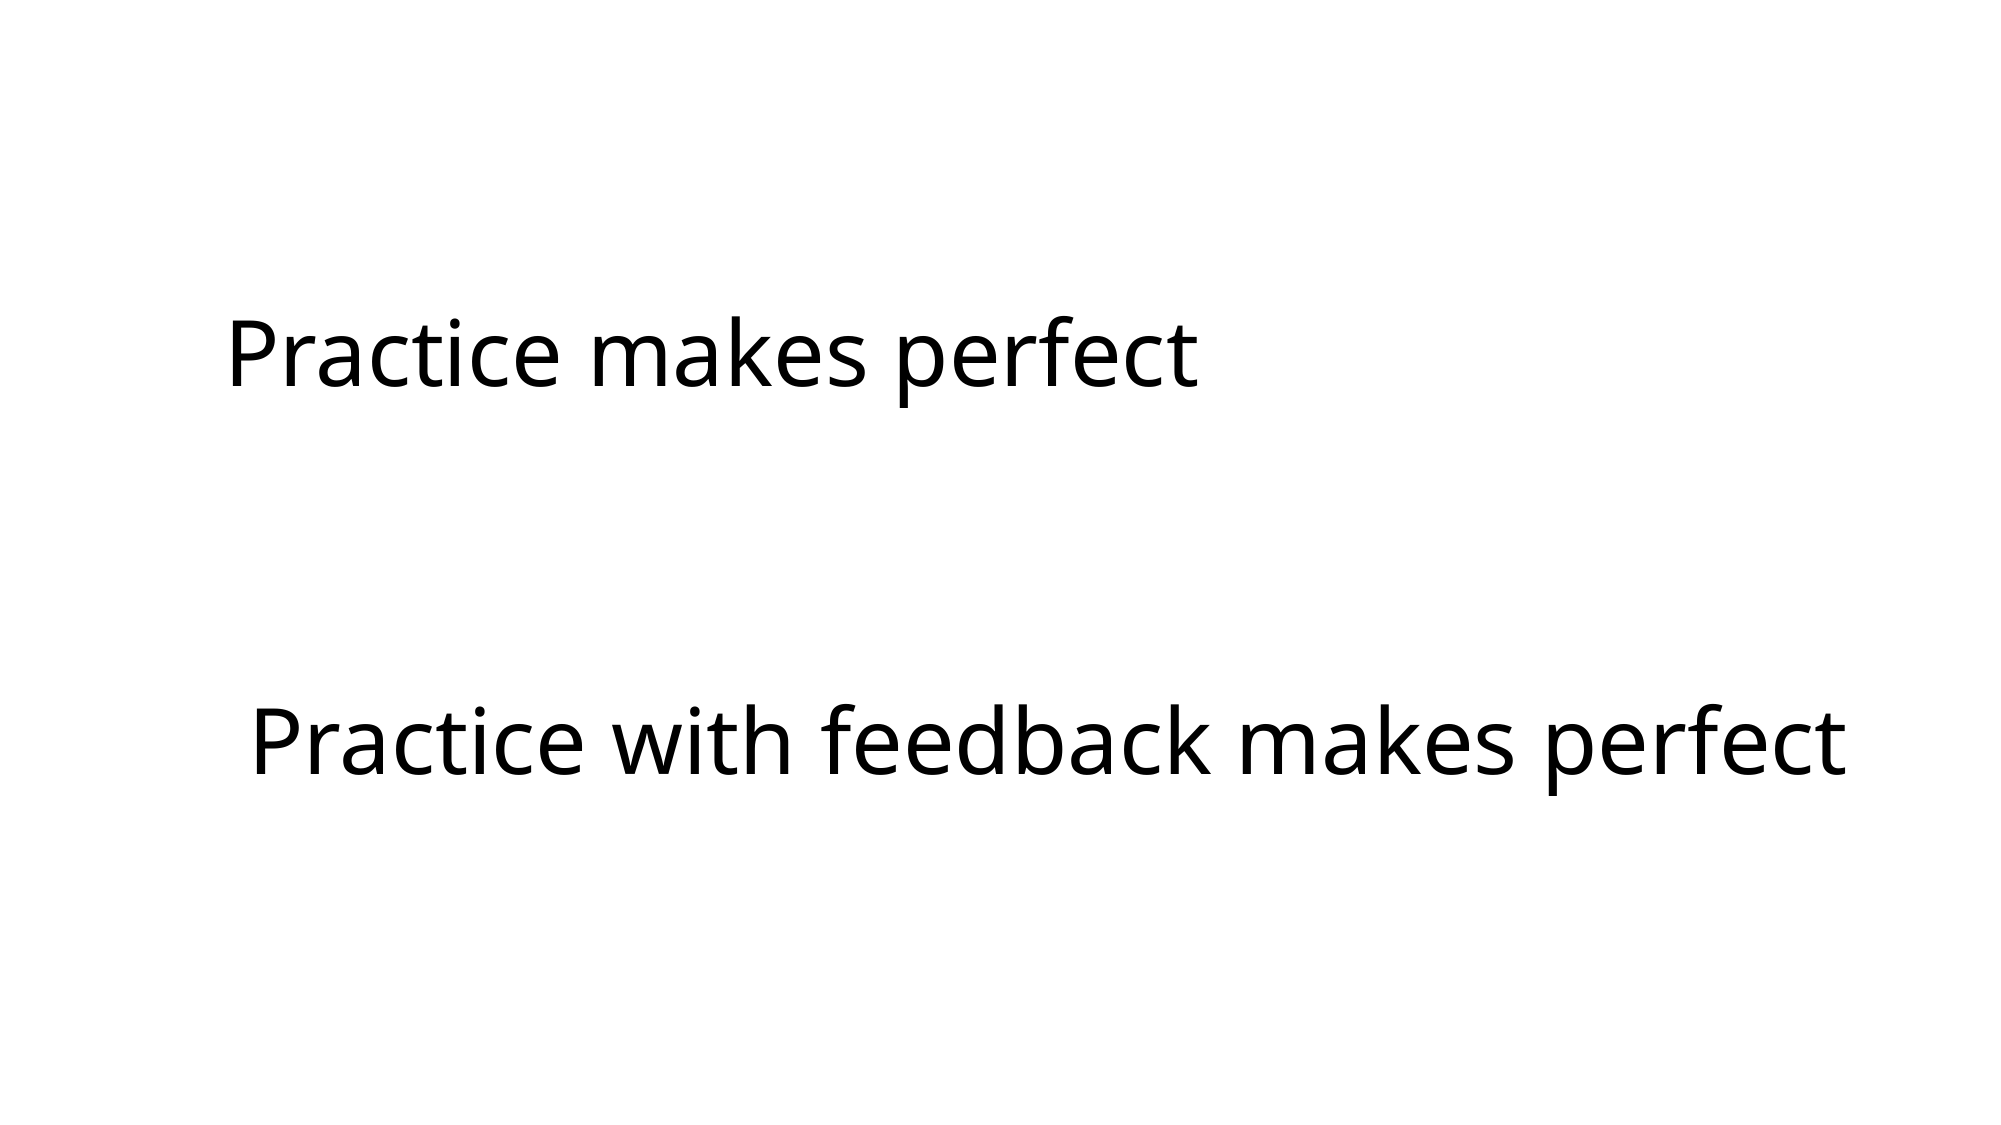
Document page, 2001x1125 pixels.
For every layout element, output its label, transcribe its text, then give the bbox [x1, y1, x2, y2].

title Practice makes perfect [209, 185, 1935, 529]
text_box Practice with feedback makes perfect [233, 583, 2000, 906]
